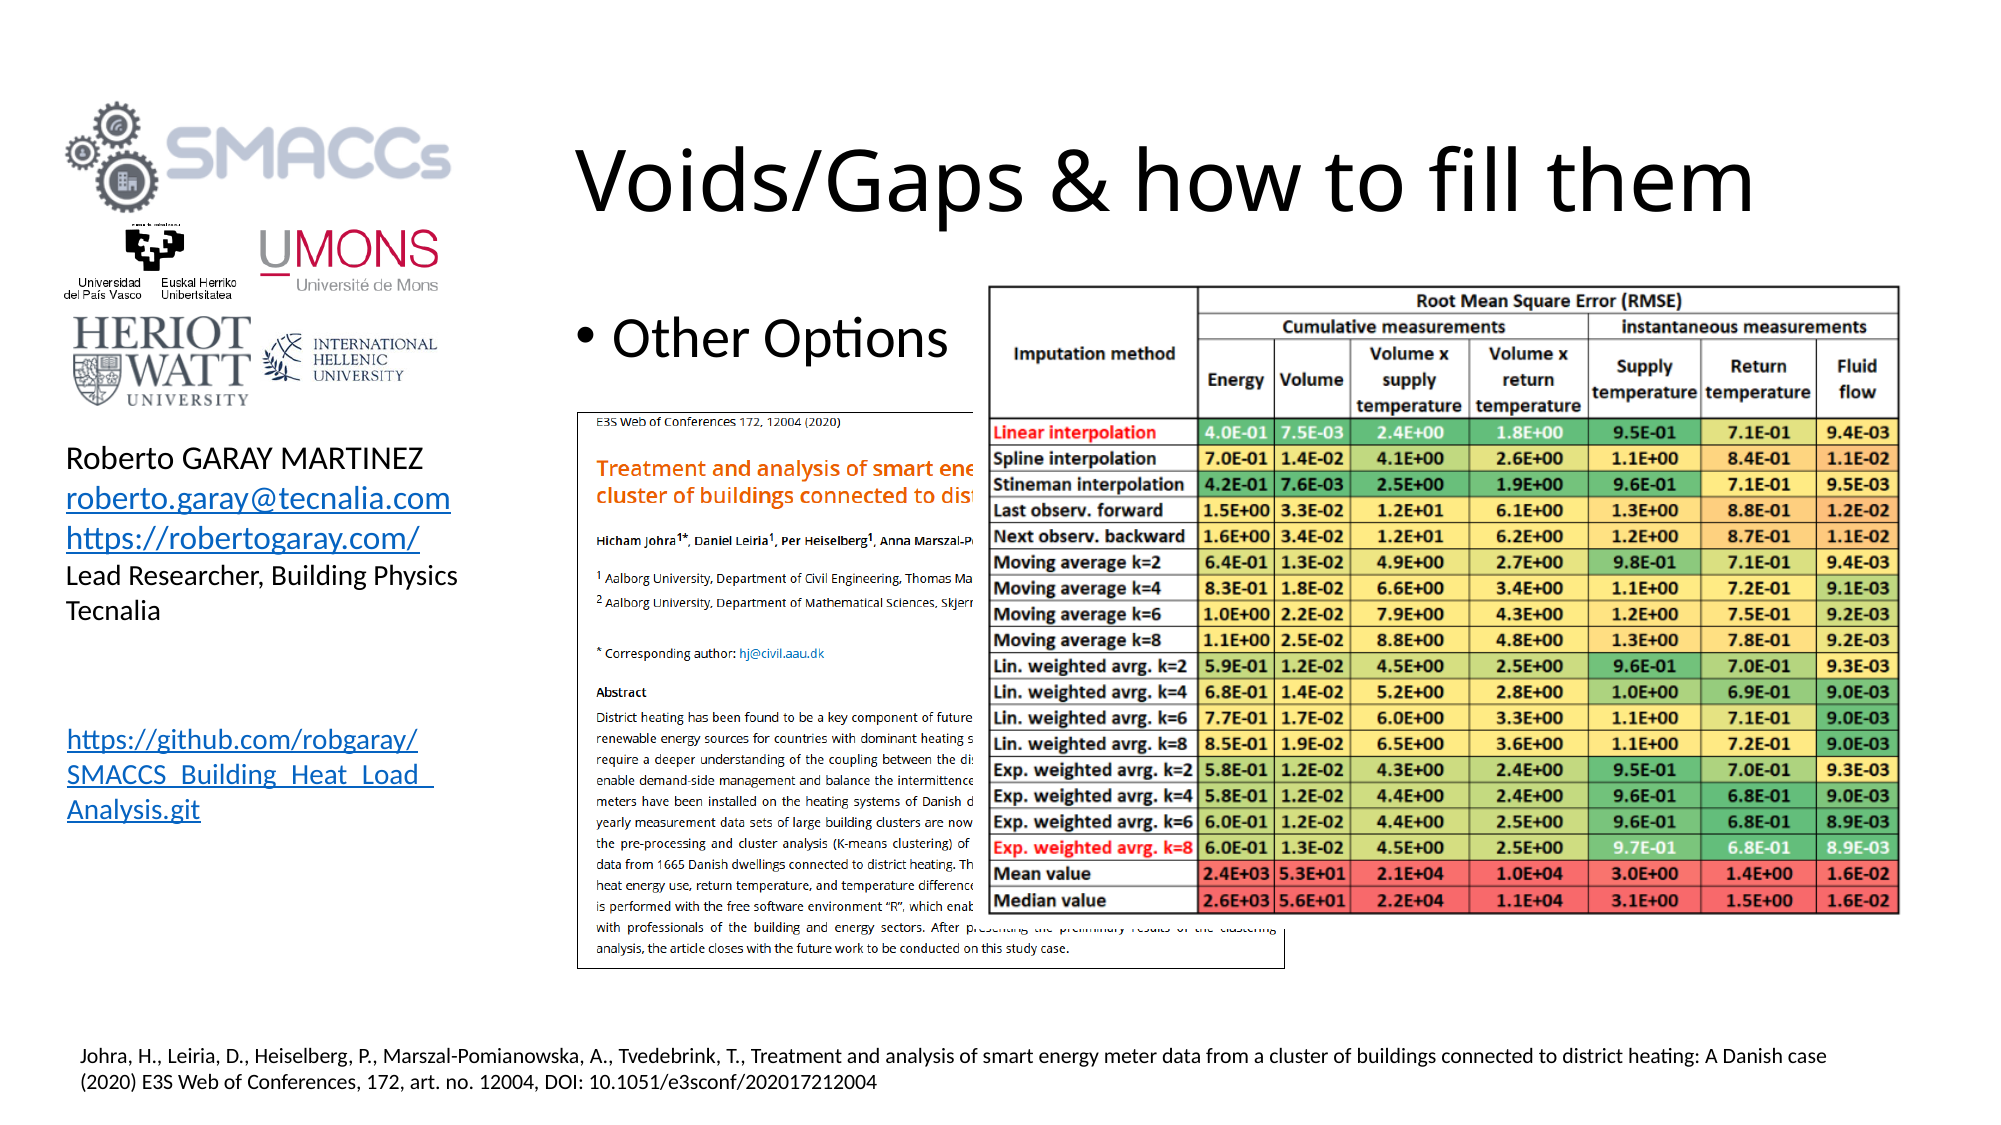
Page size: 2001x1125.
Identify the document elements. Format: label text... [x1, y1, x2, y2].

text_box Johra, H., Leiria, D., Heiselberg, P., Marszal-Pomianowska, A., Tvedebrink, T., Treatment and analysis of smart energy meter data from a cluster of buildings connected to district heating: A Danish case (2020) E3S Web of Conferences, 172, art. no. 12004, DOI: 10.1051/e3sconf/202017212004 [65, 1033, 1845, 1102]
list Other Options [560, 299, 1863, 1014]
picture [73, 316, 251, 406]
picture [260, 324, 438, 390]
picture [62, 218, 240, 307]
picture [577, 275, 1909, 969]
title Voids/Gaps & how to fill them [560, 91, 1863, 278]
picture [260, 229, 438, 291]
